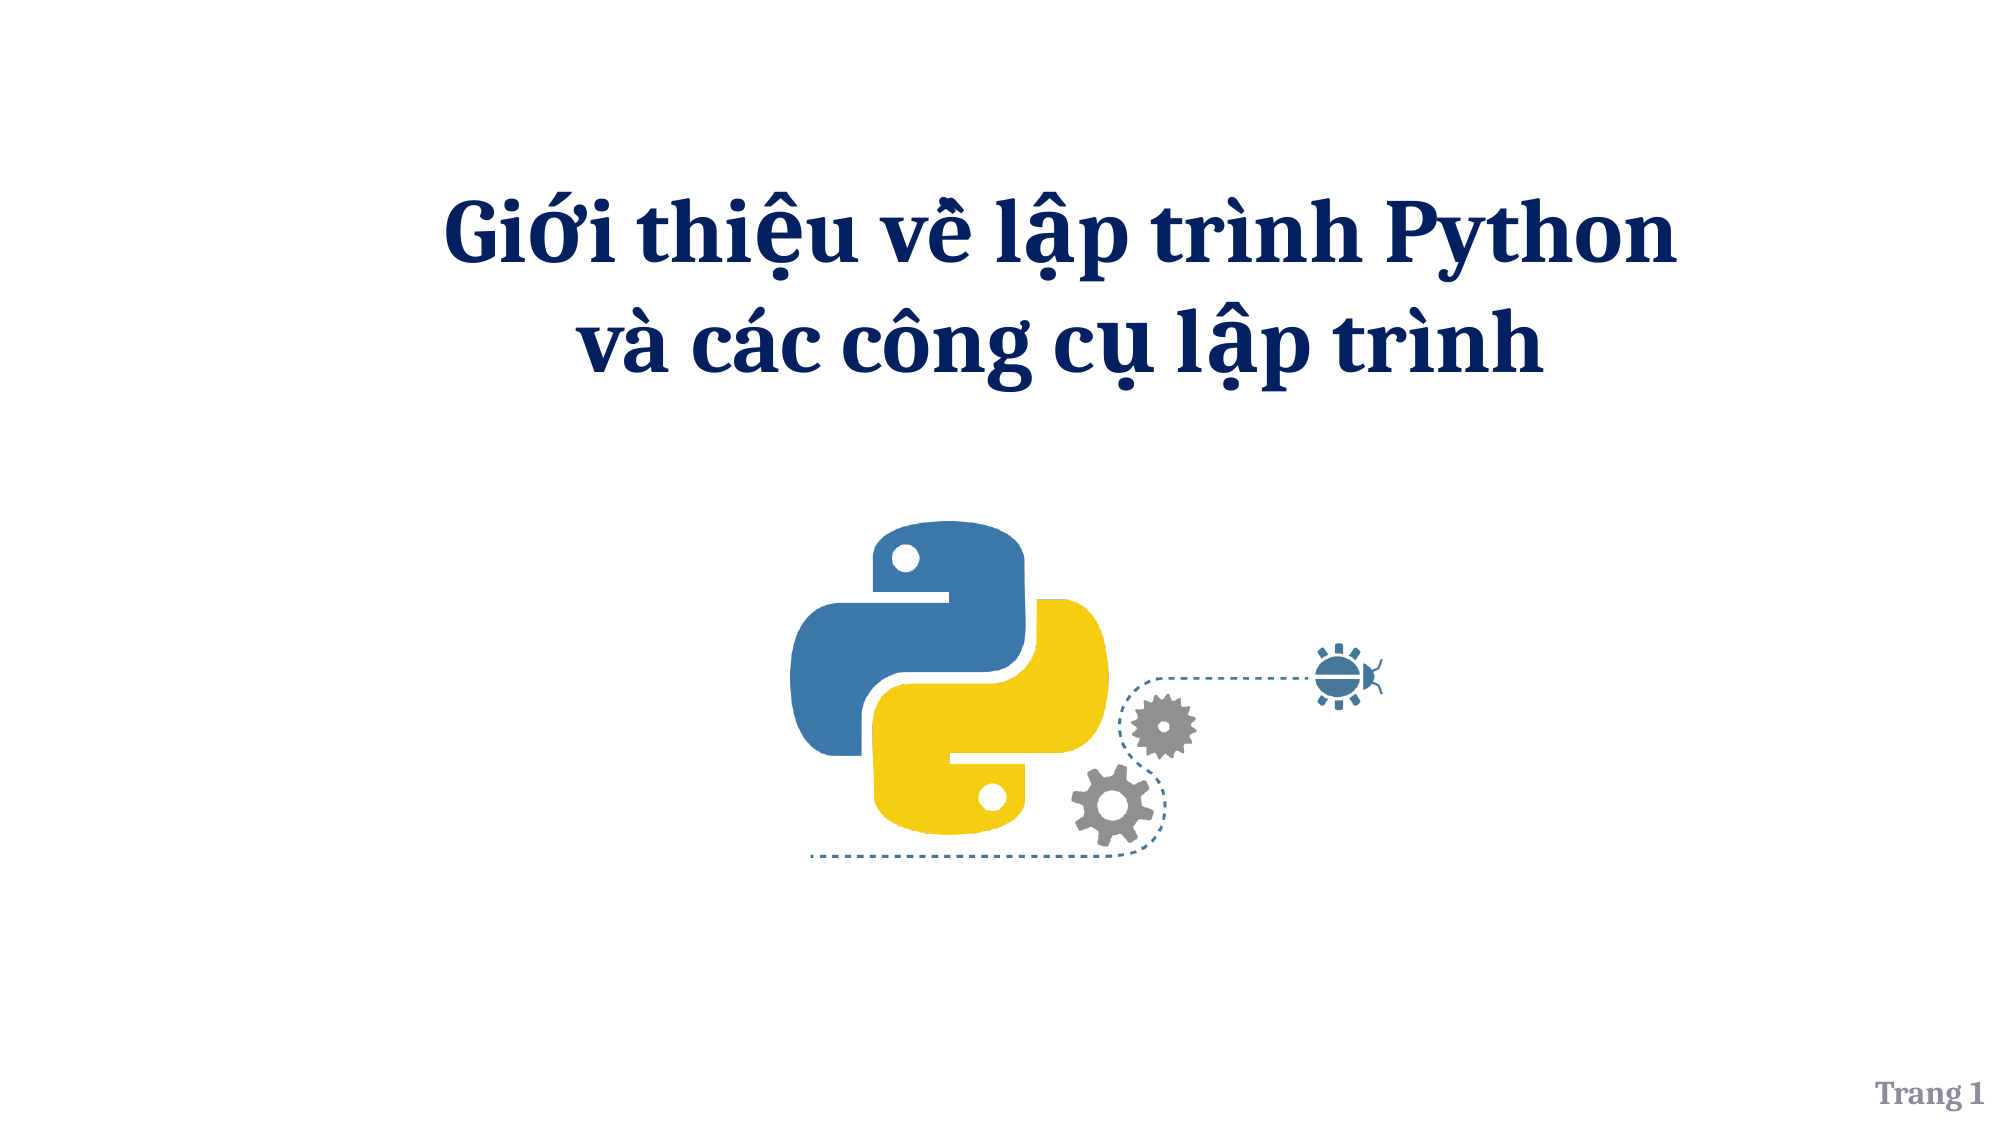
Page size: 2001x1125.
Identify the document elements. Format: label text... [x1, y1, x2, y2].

text_box Giới thiệu về lập trình Python và các công cụ lập trình [411, 124, 1713, 438]
picture [662, 474, 1511, 904]
slide_number Trang 1 [1533, 1060, 2000, 1121]
